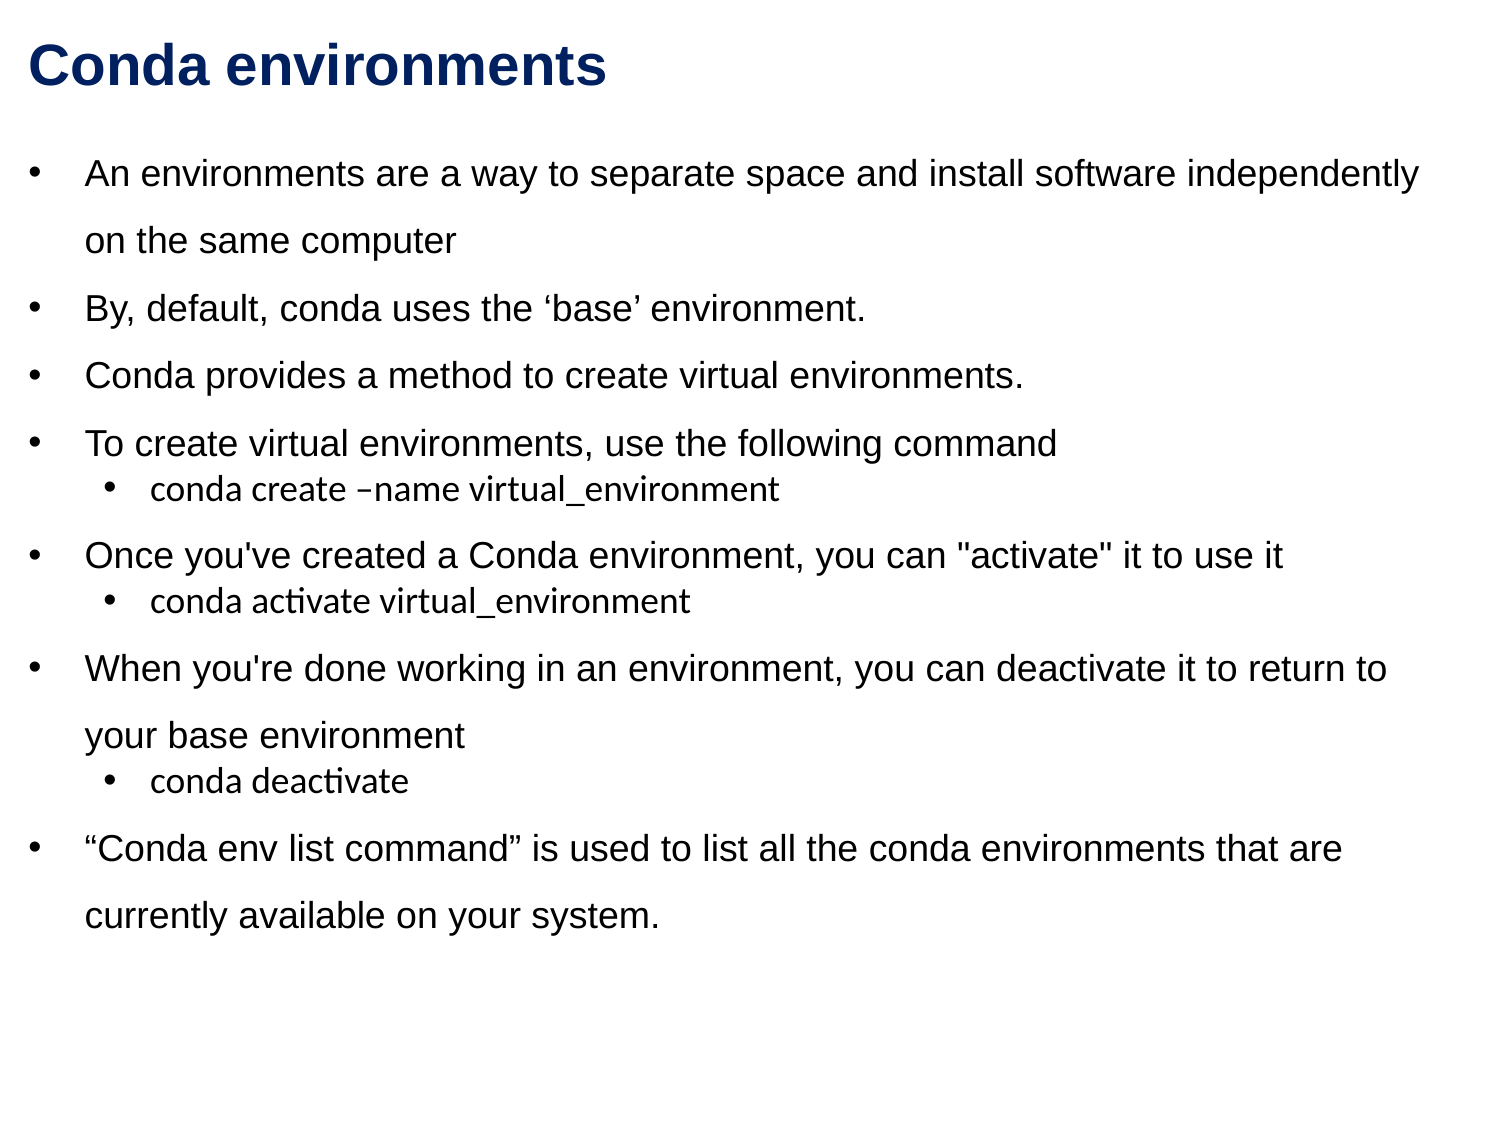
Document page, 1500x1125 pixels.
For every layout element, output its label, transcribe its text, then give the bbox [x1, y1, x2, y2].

text_box Conda environments [13, 20, 1203, 105]
text_box An environments are a way to separate space and install software independently on the same computer By, default, conda uses the ‘base’ environment. Conda provides a method to create virtual environments. To create virtual environments, use the following command conda create –name virtual_environment Once you've created a Conda environment, you can "activate" it to use it conda activate virtual_environment When you're done working in an environment, you can deactivate it to return to your base environment conda deactivate “Conda env list command” is used to list all the conda environments that are currently available on your system. [13, 119, 1482, 944]
